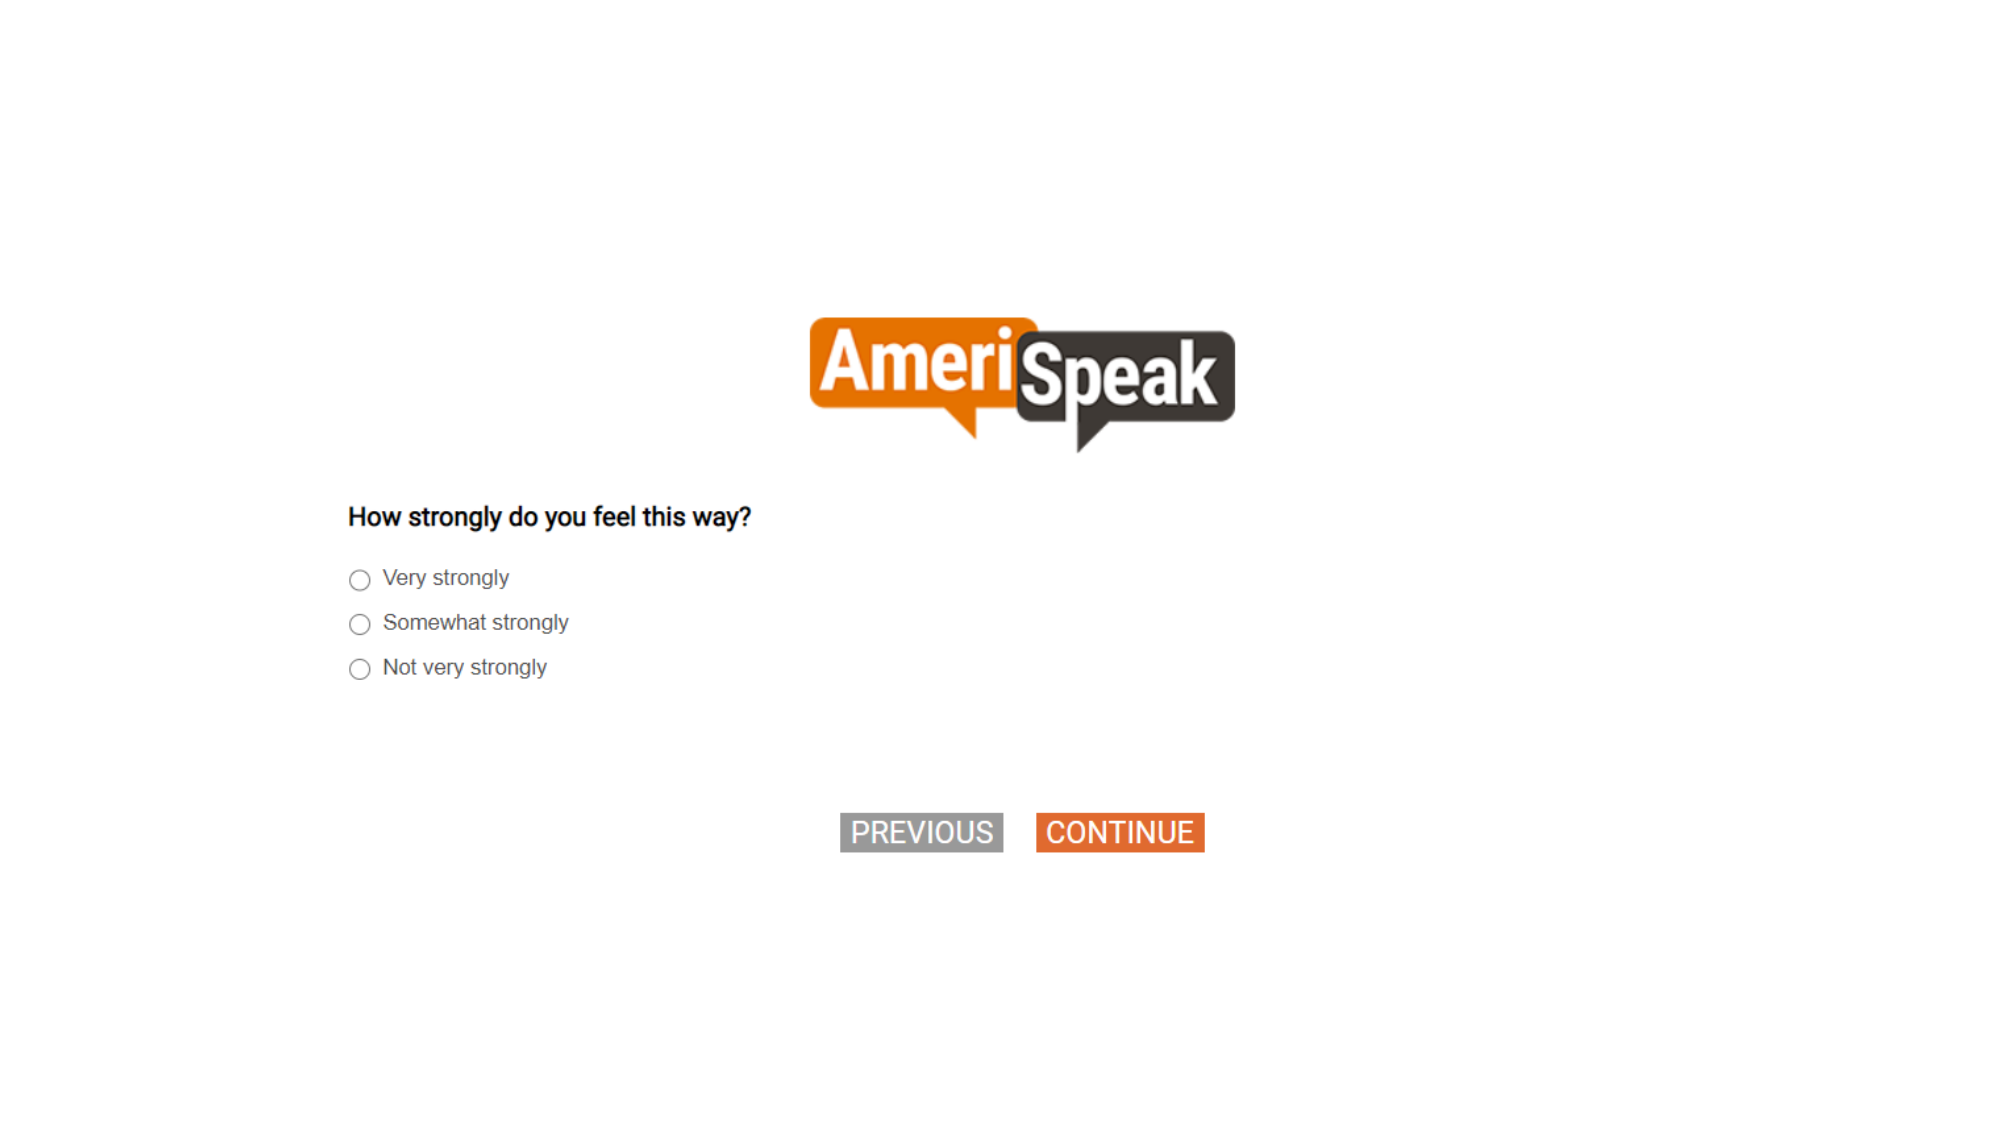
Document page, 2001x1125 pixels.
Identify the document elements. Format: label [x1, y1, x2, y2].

picture [306, 290, 1688, 958]
